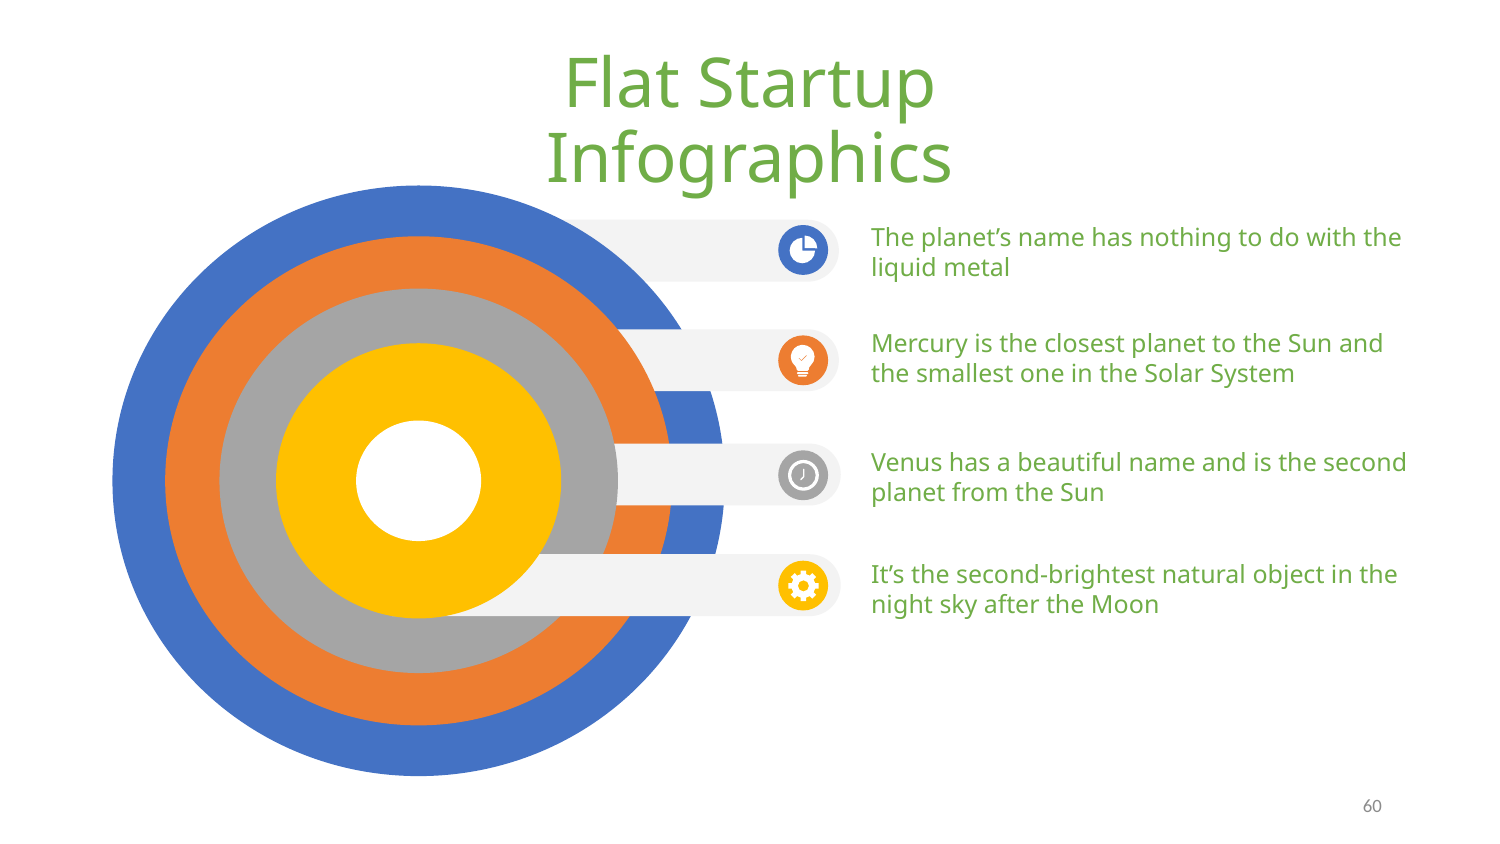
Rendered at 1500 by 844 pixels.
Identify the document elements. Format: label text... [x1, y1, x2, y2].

slide_number 60 [1059, 782, 1397, 827]
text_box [276, 343, 1425, 628]
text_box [112, 185, 1425, 777]
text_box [165, 236, 1425, 726]
title Flat Startup Infographics [379, 33, 1121, 136]
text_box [219, 288, 1426, 674]
